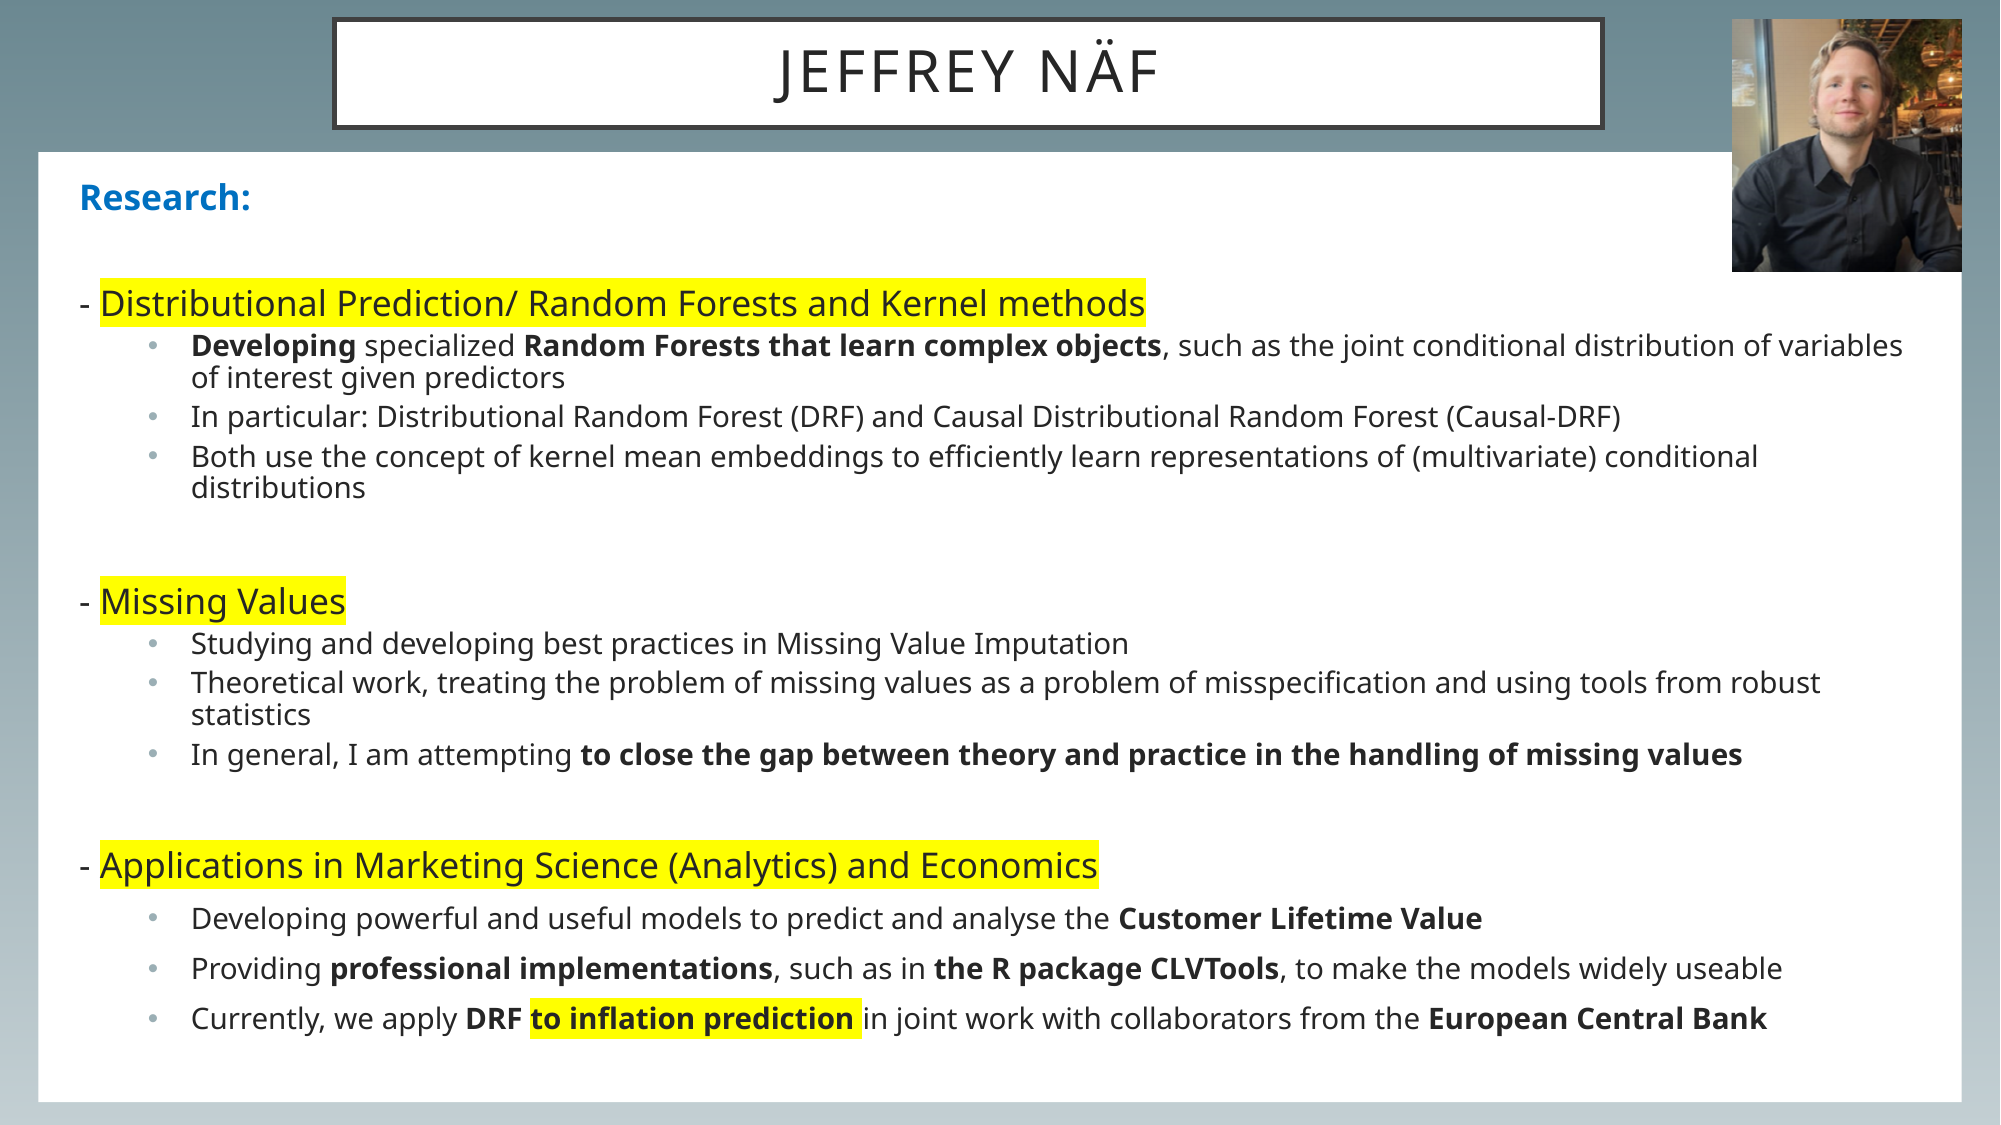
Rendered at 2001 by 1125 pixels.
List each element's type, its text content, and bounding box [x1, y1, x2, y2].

list Research: - Distributional Prediction/ Random Forests and Kernel methods Developing specialized Random Forests that learn complex objects, such as the joint conditional distribution of variables of interest given predictors In particular: Distributional Random Forest (DRF) and Causal Distributional Random Forest (Causal-DRF) Both use the concept of kernel mean embeddings to efficiently learn representations of (multivariate) conditional distributions - Missing Values Studying and developing best practices in Missing Value Imputation Theoretical work, treating the problem of missing values as a problem of misspecification and using tools from robust statistics In general, I am attempting to close the gap between theory and practice in the handling of missing values - Applications in Marketing Science (Analytics) and Economics Developing powerful and useful models to predict and analyse the Customer Lifetime Value Providing professional implementations, such as in the R package CLVTools, to make the models widely useable Currently, we apply DRF to inflation prediction in joint work with collaborators from the European Central Bank [64, 172, 1929, 1058]
text_box [37, 151, 1963, 1103]
text_box JEFFrey NäF [334, 19, 1603, 128]
picture [1732, 19, 1962, 272]
